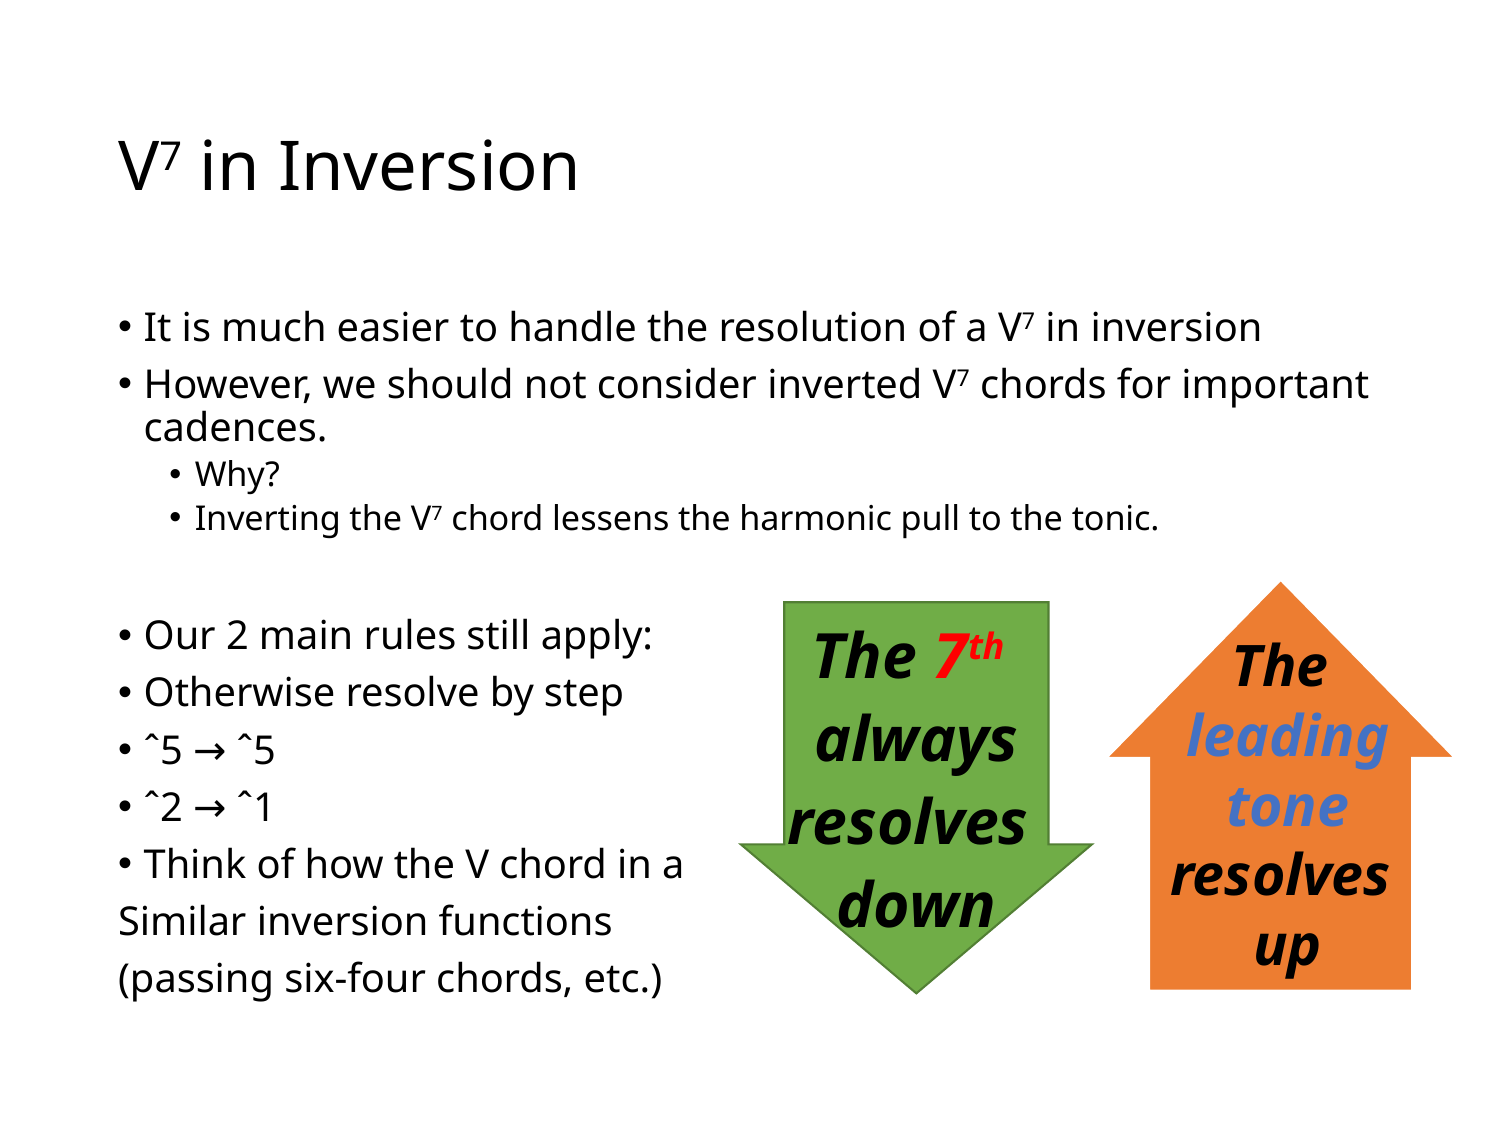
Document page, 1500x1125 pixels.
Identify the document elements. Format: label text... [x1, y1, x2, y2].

text_box The 7th always resolves down [737, 616, 1096, 979]
text_box [1229, 576, 1332, 629]
text_box [783, 601, 1050, 616]
text_box The leading tone resolves up [1098, 629, 1478, 992]
text_box [897, 979, 935, 995]
list It is much easier to handle the resolution of a V7 in inversion However, we should not consider inverted V7 chords for important cadences. Why? Inverting the V7 chord lessens the harmonic pull to the tonic. Our 2 main rules still apply: Otherwise resolve by step ˆ5 → ˆ5 ˆ2 → ˆ1 Think of how the V chord in a Similar inversion functions (passing six-four chords, etc.) [103, 299, 1397, 1014]
title V7 in Inversion [103, 59, 1397, 278]
